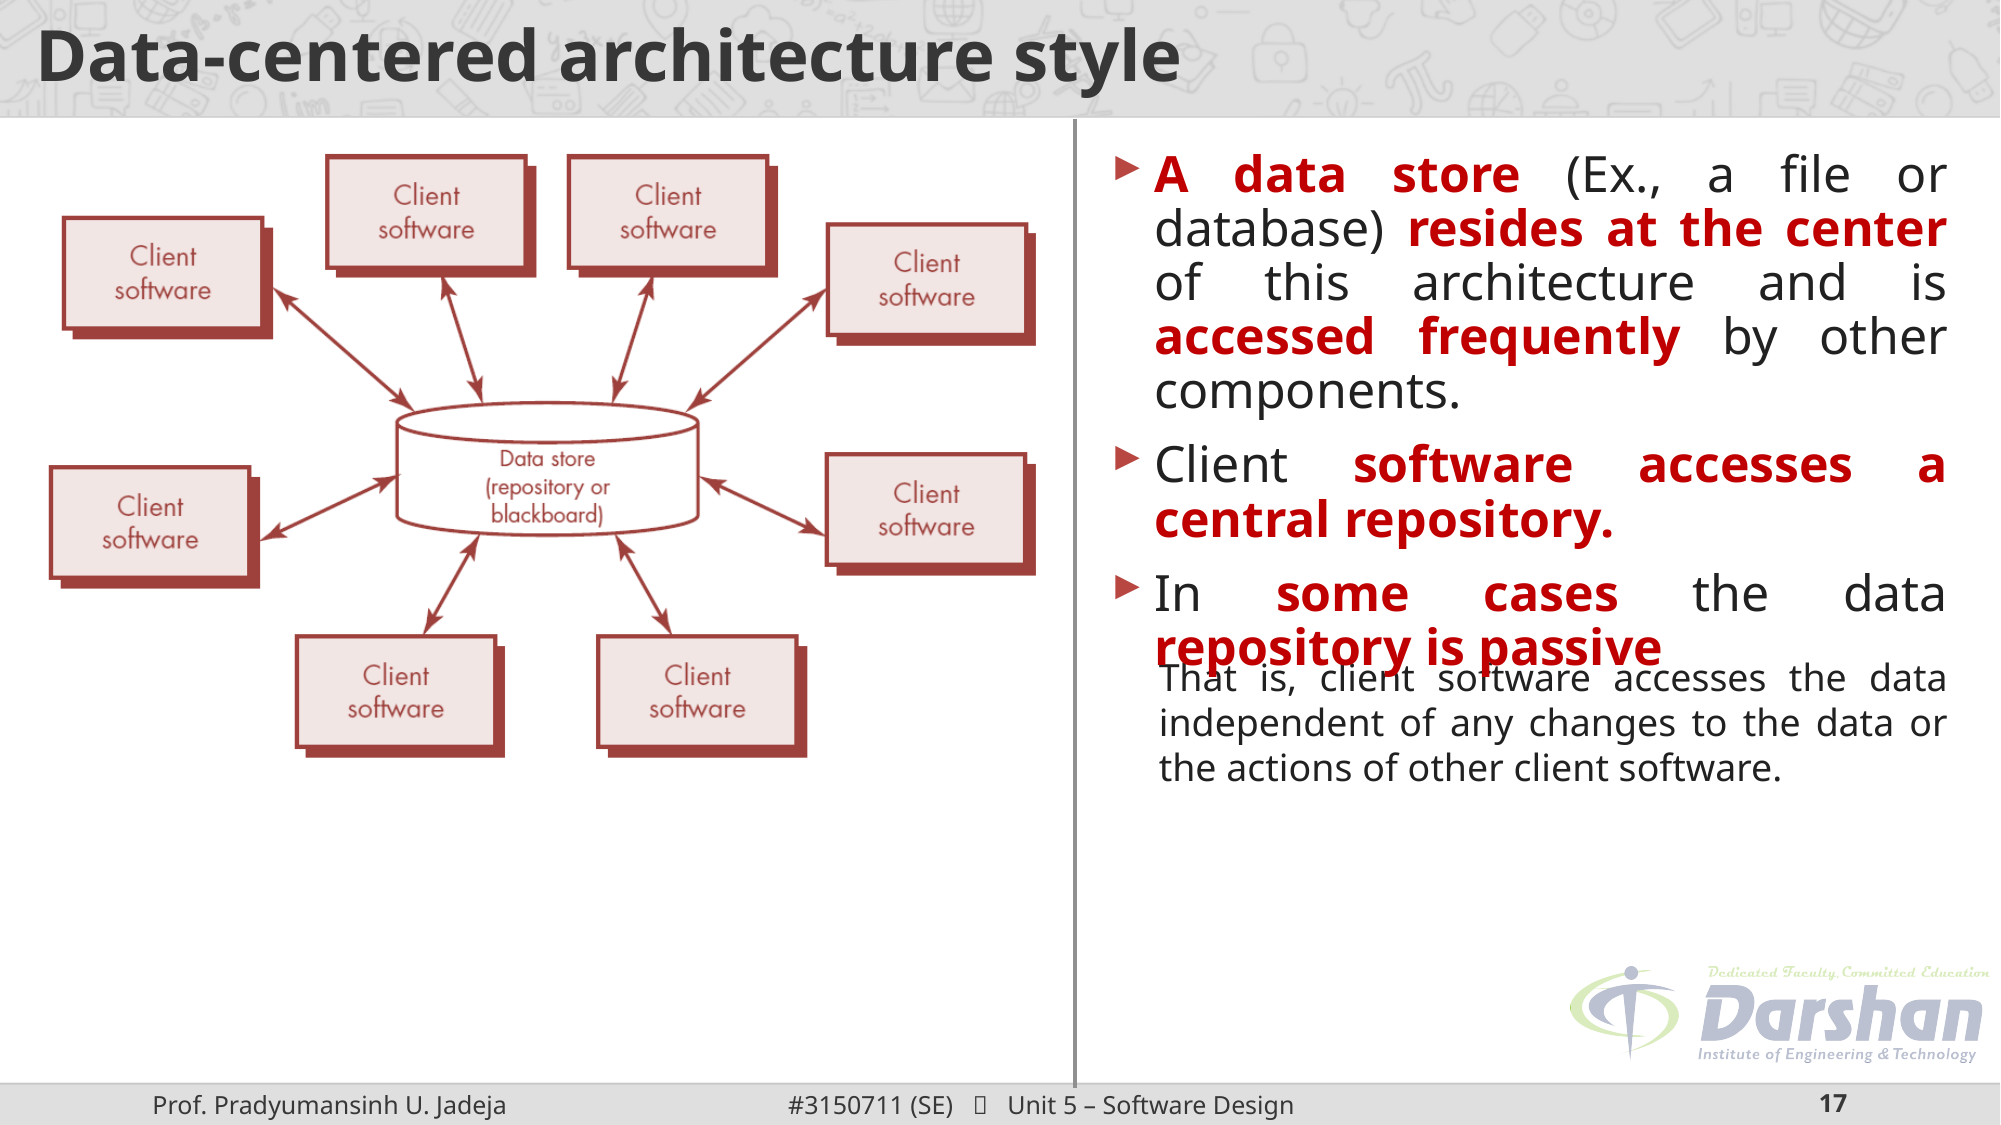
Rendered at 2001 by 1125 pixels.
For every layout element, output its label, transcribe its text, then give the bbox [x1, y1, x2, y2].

title Data-centered architecture style [0, 0, 2000, 117]
list A data store (Ex., a file or database) resides at the center of this architecture and is accessed frequently by other components. Client software accesses a central repository. In some cases the data repository is passive [1095, 141, 1964, 694]
text_box That is, client software accesses the data independent of any changes to the data or the actions of other client software. [1144, 694, 1964, 796]
picture [25, 141, 1062, 774]
